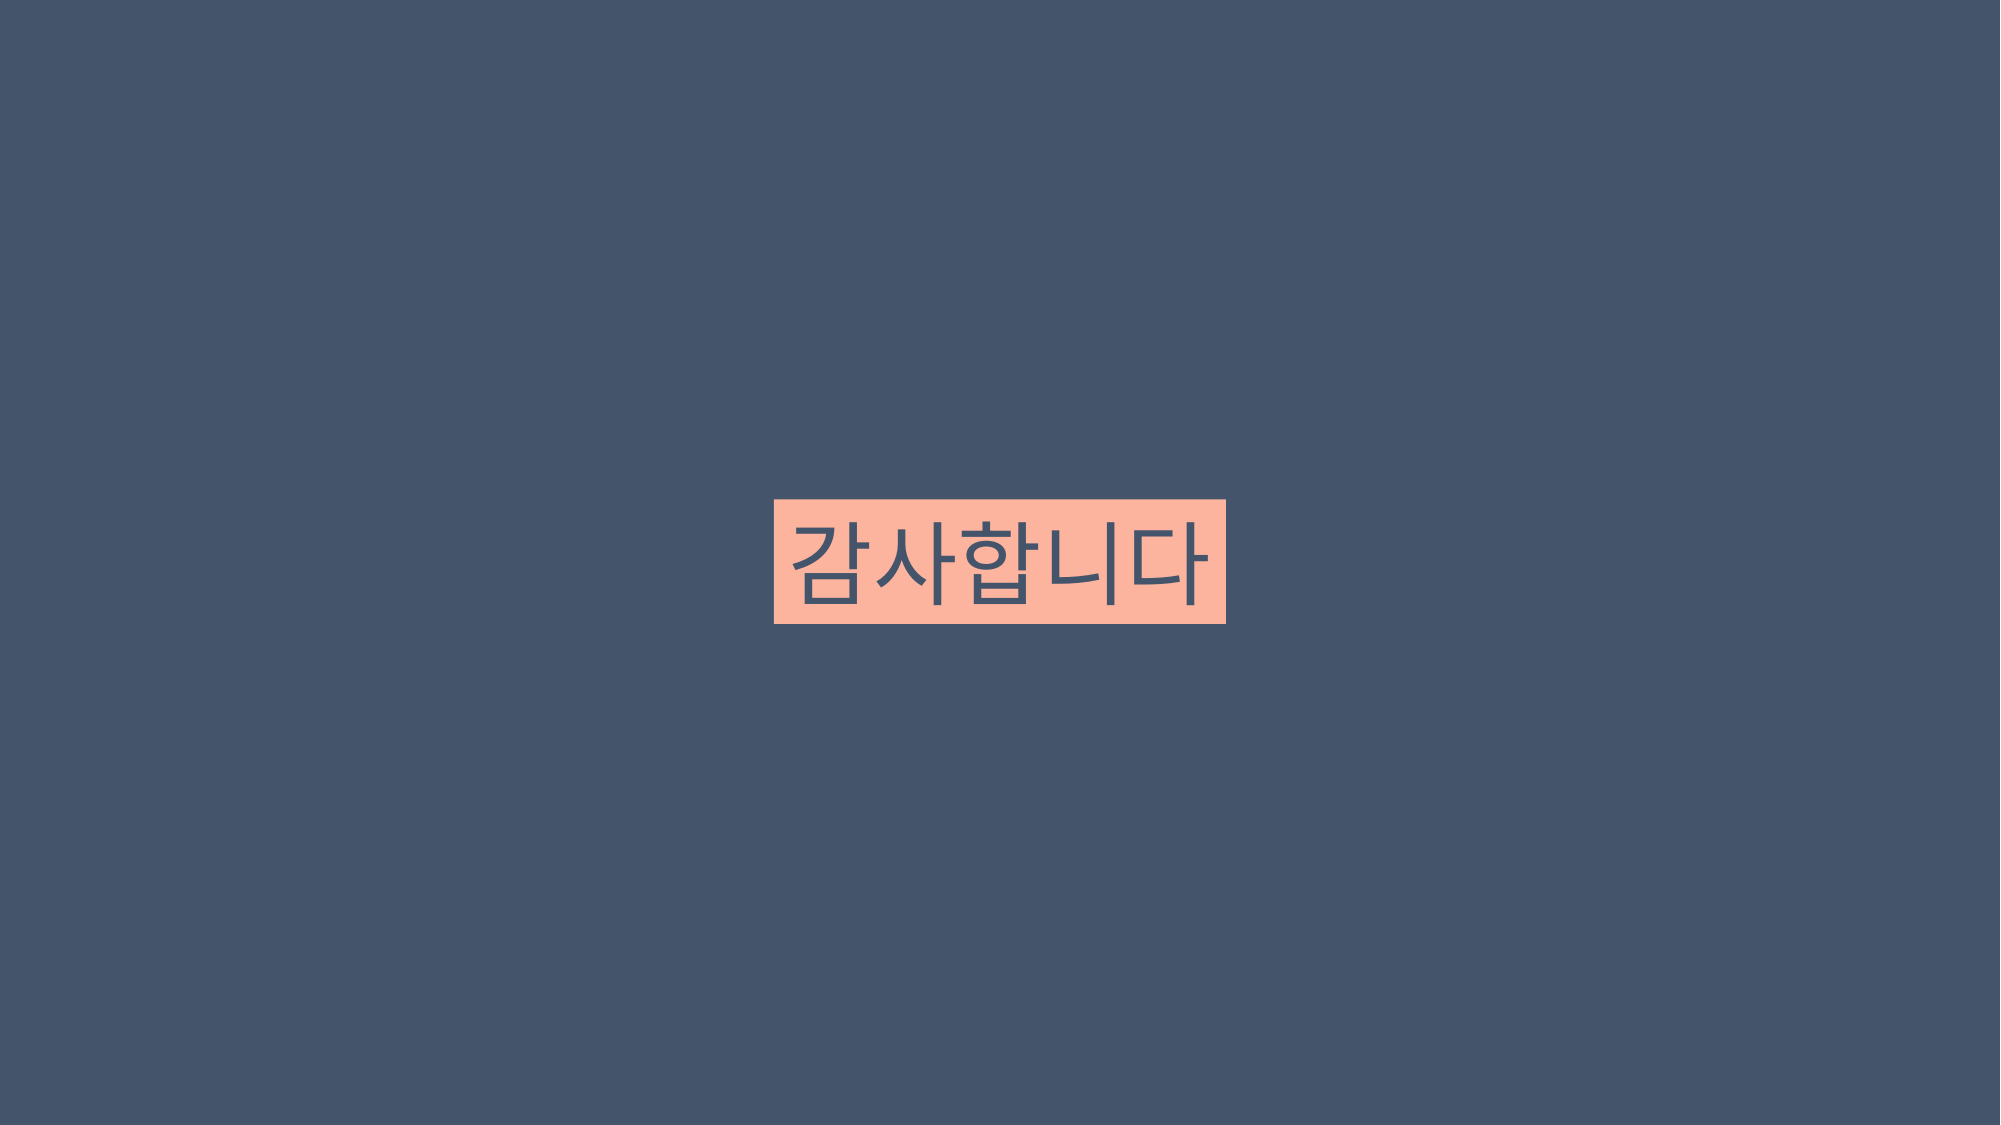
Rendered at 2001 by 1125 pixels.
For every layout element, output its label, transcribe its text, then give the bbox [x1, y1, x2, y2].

text_box 감사합니다 [773, 499, 1226, 624]
